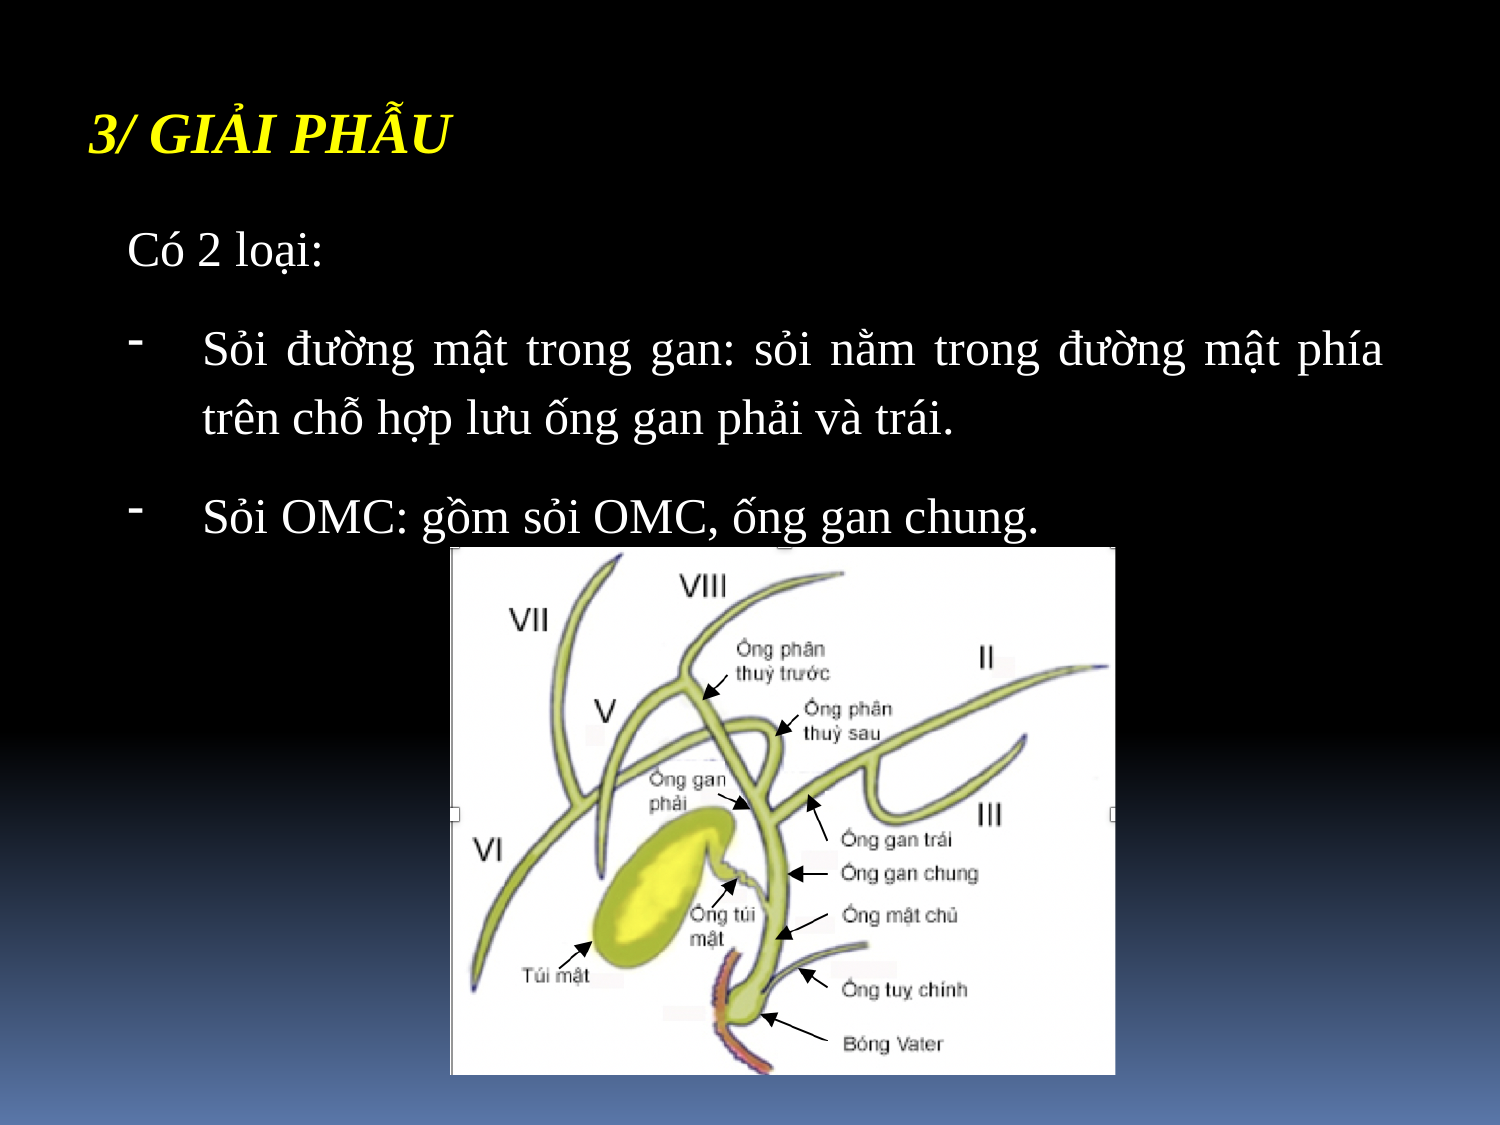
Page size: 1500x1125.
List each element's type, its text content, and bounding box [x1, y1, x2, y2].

text_box 3/ GIẢI PHẪU [75, 87, 713, 173]
text_box Có 2 loại: Sỏi đường mật trong gan: sỏi nằm trong đường mật phía trên chỗ hợp lưu ống gan phải và trái. Sỏi OMC: gồm sỏi OMC, ống gan chung. [112, 199, 1400, 551]
picture [449, 546, 1116, 1076]
